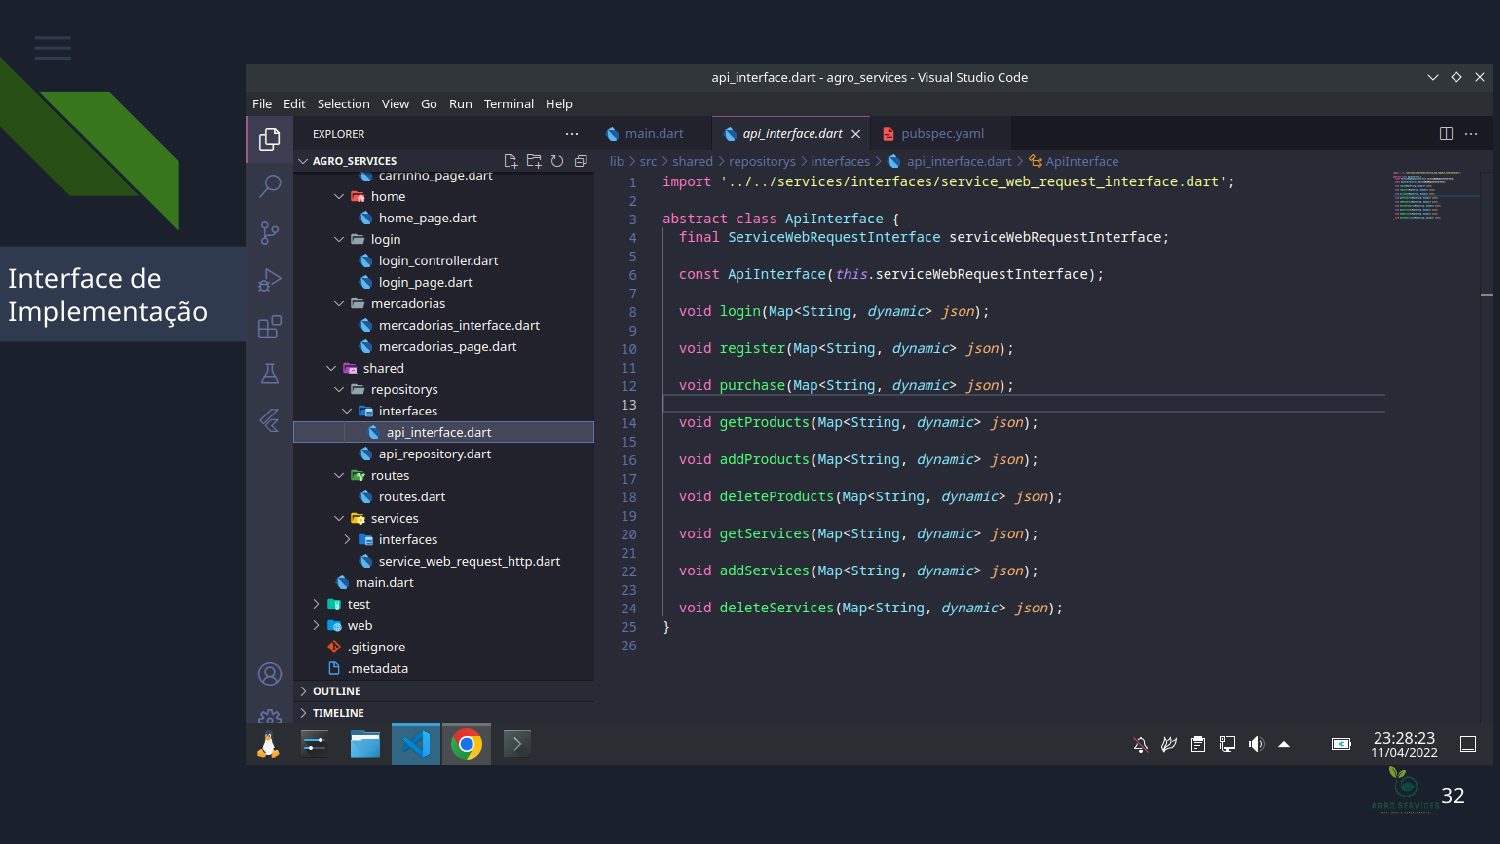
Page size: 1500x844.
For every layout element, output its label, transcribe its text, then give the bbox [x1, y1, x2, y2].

picture [245, 64, 1494, 815]
slide_number ‹#› [1389, 773, 1480, 830]
text_box Interface de Implementação [0, 246, 240, 342]
